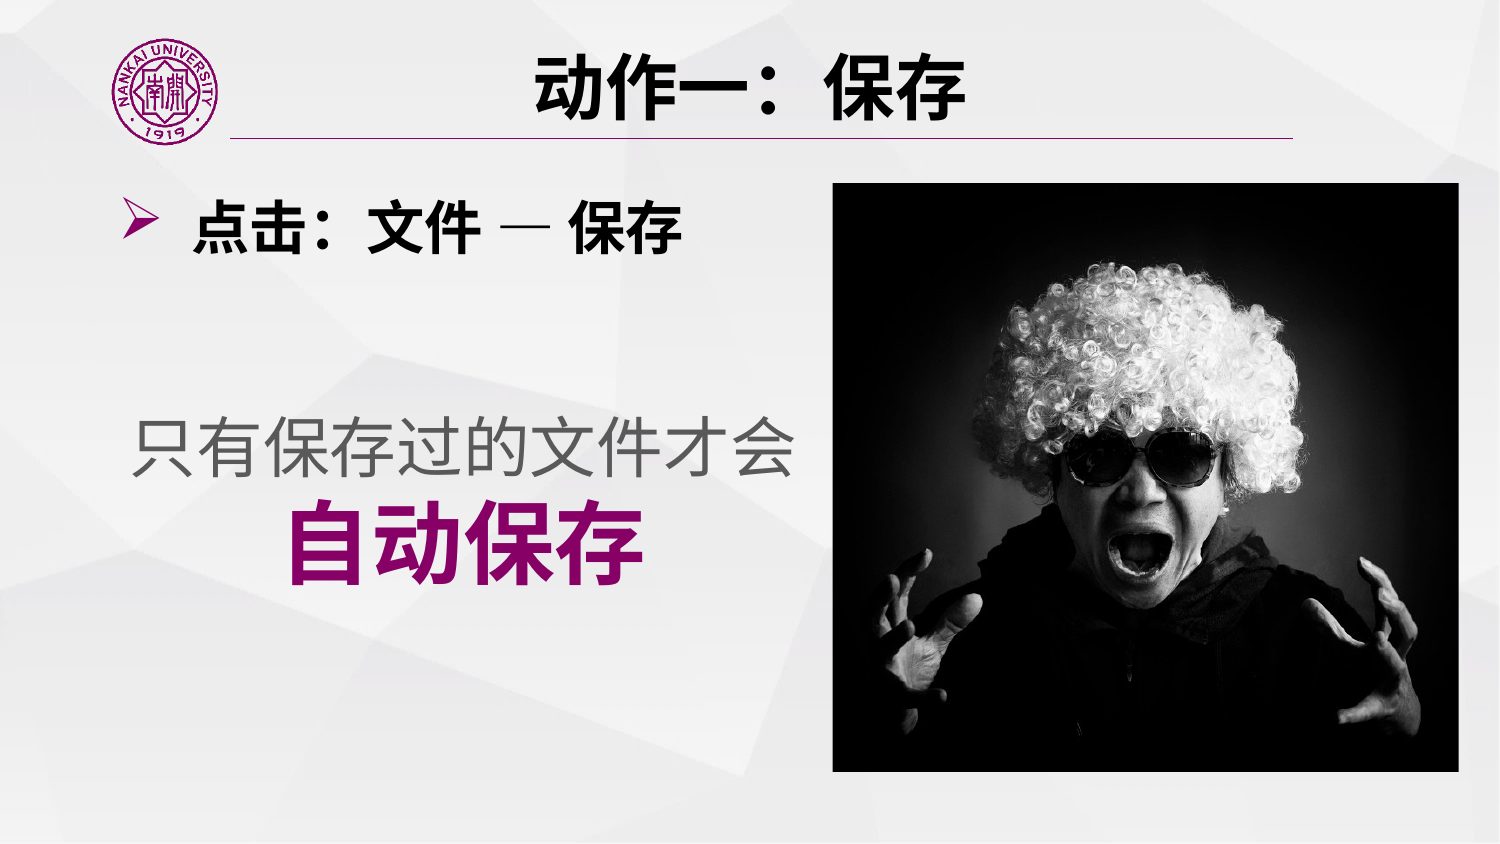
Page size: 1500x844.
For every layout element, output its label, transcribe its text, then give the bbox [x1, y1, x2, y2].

picture [0, 0, 1500, 844]
text_box 只有保存过的文件才会自动保存 [103, 398, 824, 604]
list 点击：文件 — 保存 [103, 183, 832, 277]
title 动作一：保存 [103, 45, 1397, 139]
